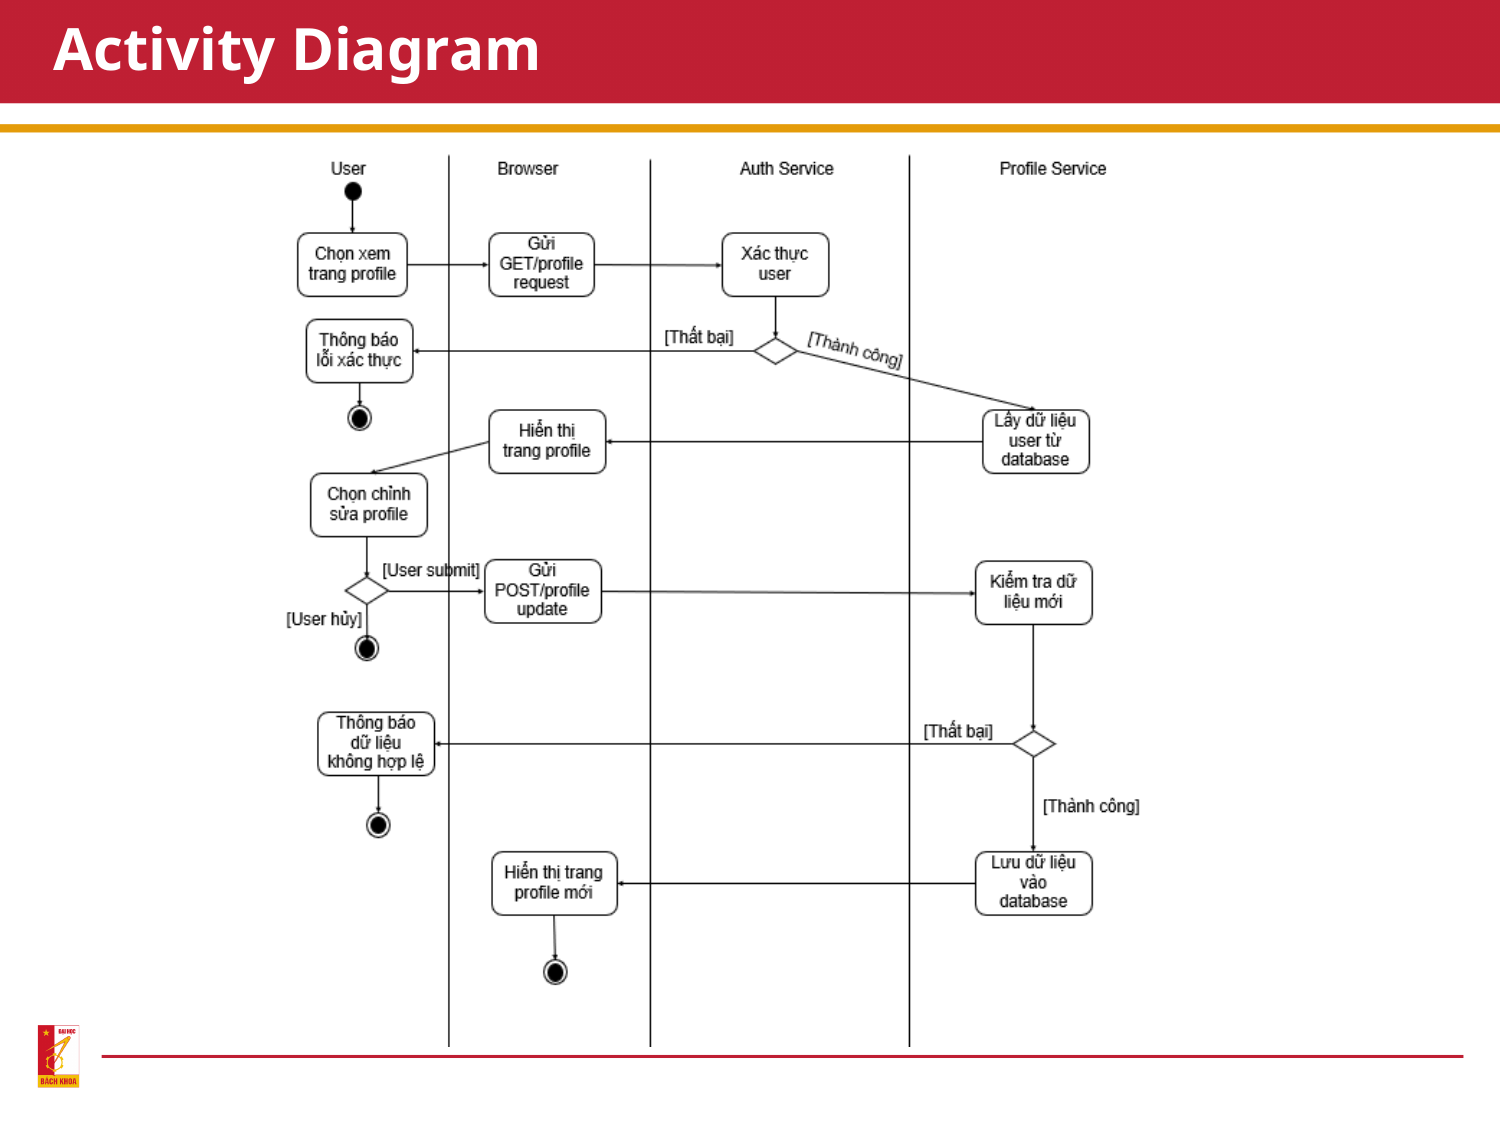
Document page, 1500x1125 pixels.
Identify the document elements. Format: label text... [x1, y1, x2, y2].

title Activity Diagram [38, 12, 1462, 87]
picture [0, 0, 1500, 1125]
